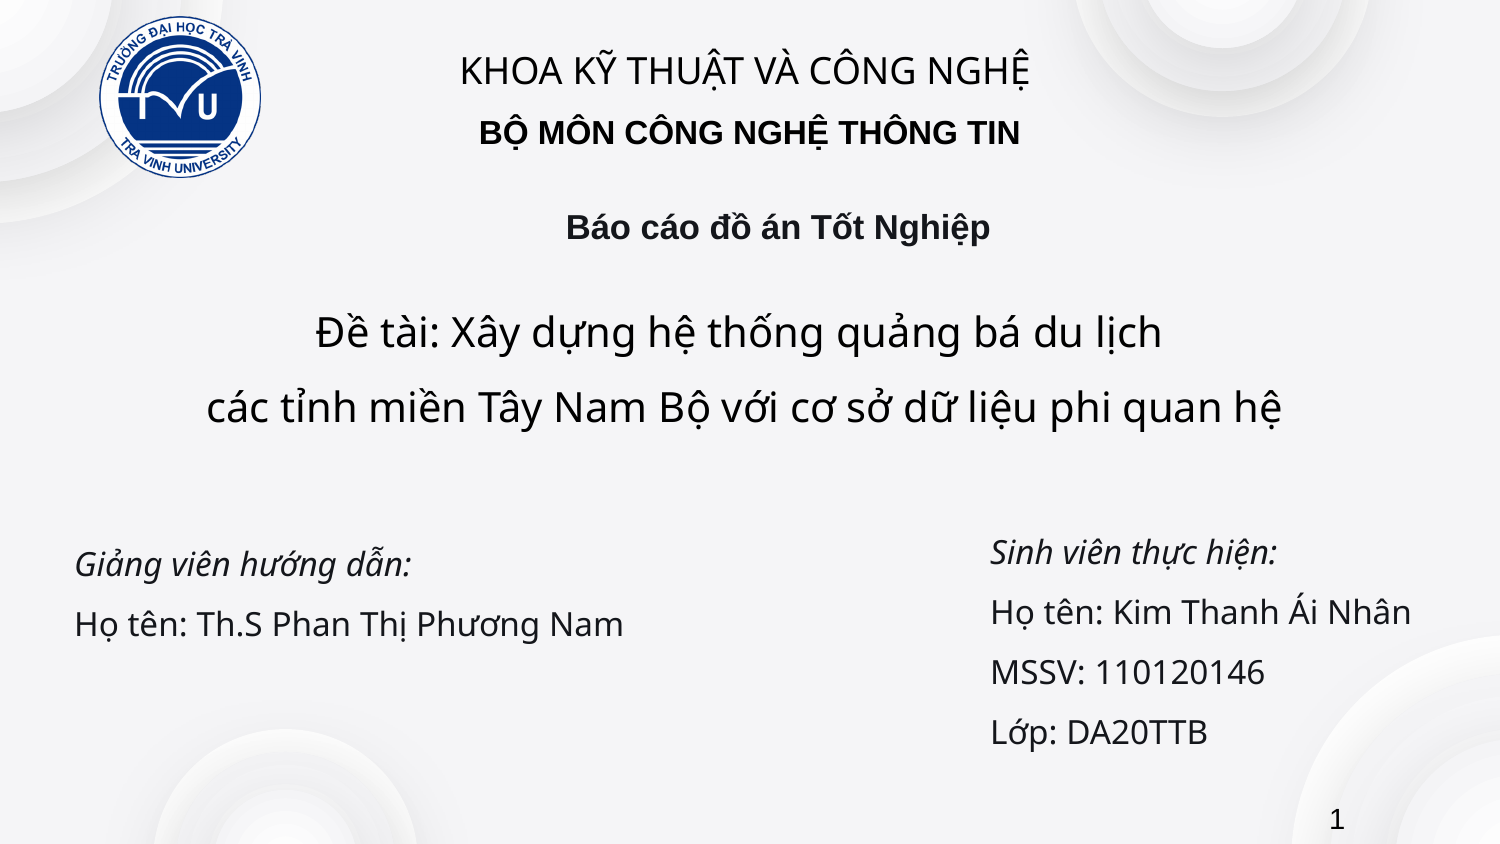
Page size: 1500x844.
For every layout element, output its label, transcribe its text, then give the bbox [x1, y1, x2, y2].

text_box KHOA KỸ THUẬT VÀ CÔNG NGHỆ BỘ MÔN CÔNG NGHỆ THÔNG TIN [362, 16, 1138, 159]
text_box Sinh viên thực hiện: Họ tên: Kim Thanh Ái Nhân MSSV: 110120146 Lớp: DA20TTB [975, 504, 1500, 827]
subtitle Báo cáo đồ án Tốt Nghiệp [400, 183, 1137, 261]
picture [98, 16, 261, 179]
text_box Đề tài: Xây dựng hệ thống quảng bá du lịch các tỉnh miền Tây Nam Bộ với cơ sở dữ liệu phi quan hệ [99, 273, 1391, 439]
text_box Giảng viên hướng dẫn: Họ tên: Th.S Phan Thị Phương Nam [59, 515, 688, 702]
text_box 1 [1314, 793, 1391, 843]
